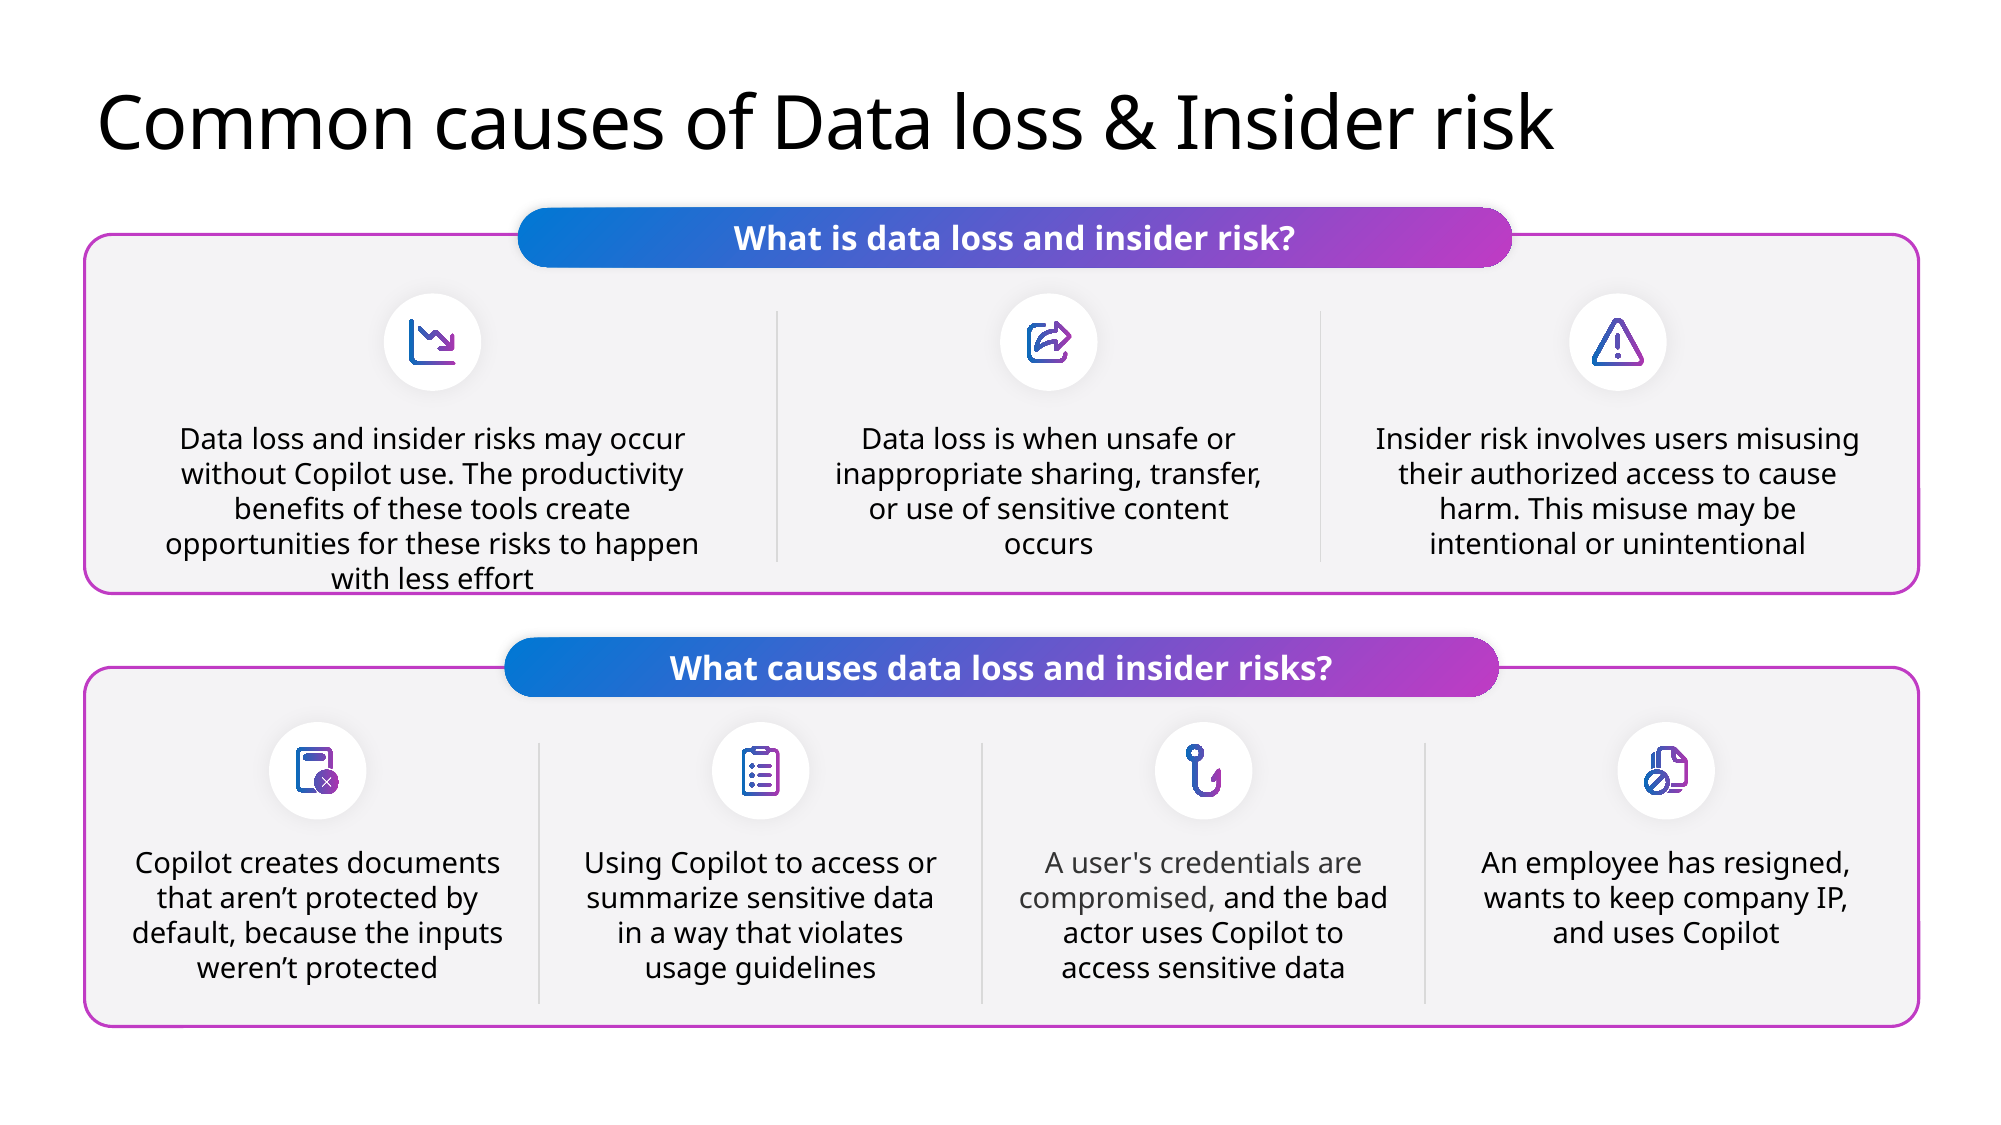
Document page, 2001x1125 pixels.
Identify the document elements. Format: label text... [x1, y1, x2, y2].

text_box What causes data loss and insider risks? [504, 637, 1499, 697]
text_box An employee has resigned, wants to keep company IP, and uses Copilot [1459, 844, 1874, 950]
text_box [1568, 292, 1668, 392]
text_box Copilot creates documents that aren’t protected by default, because the inputs weren’t protected [130, 844, 506, 985]
text_box Data loss is when unsafe or inappropriate sharing, transfer, or use of sensitive content occurs [827, 420, 1270, 561]
text_box [1186, 744, 1222, 798]
text_box [1656, 746, 1689, 787]
text_box [1644, 769, 1683, 796]
text_box [1034, 320, 1072, 352]
text_box What is data loss and insider risk? [517, 207, 1512, 268]
text_box A user's credentials are compromised, and the bad actor uses Copilot to access sensitive data [1016, 844, 1392, 985]
text_box [268, 721, 368, 821]
text_box Using Copilot to access or summarize sensitive data in a way that violates usage guidelines [573, 844, 949, 985]
text_box [296, 747, 340, 795]
text_box [741, 745, 780, 796]
text_box Data loss and insider risks may occur without Copilot use. The productivity benefits of these tools create opportunities for these risks to happen with less effort [138, 420, 727, 595]
text_box [1154, 721, 1254, 821]
text_box Insider risk involves users misusing their authorized access to cause harm. This misuse may be intentional or unintentional [1371, 420, 1865, 561]
text_box [1027, 323, 1068, 364]
title Common causes of Data loss & Insider risk [96, 75, 1904, 166]
text_box [382, 292, 483, 392]
text_box [83, 666, 1920, 1028]
text_box [1591, 318, 1645, 367]
text_box [999, 292, 1099, 392]
text_box [1651, 752, 1655, 769]
text_box [409, 318, 456, 366]
text_box [711, 721, 811, 821]
text_box [83, 233, 1920, 595]
text_box [1616, 721, 1716, 821]
